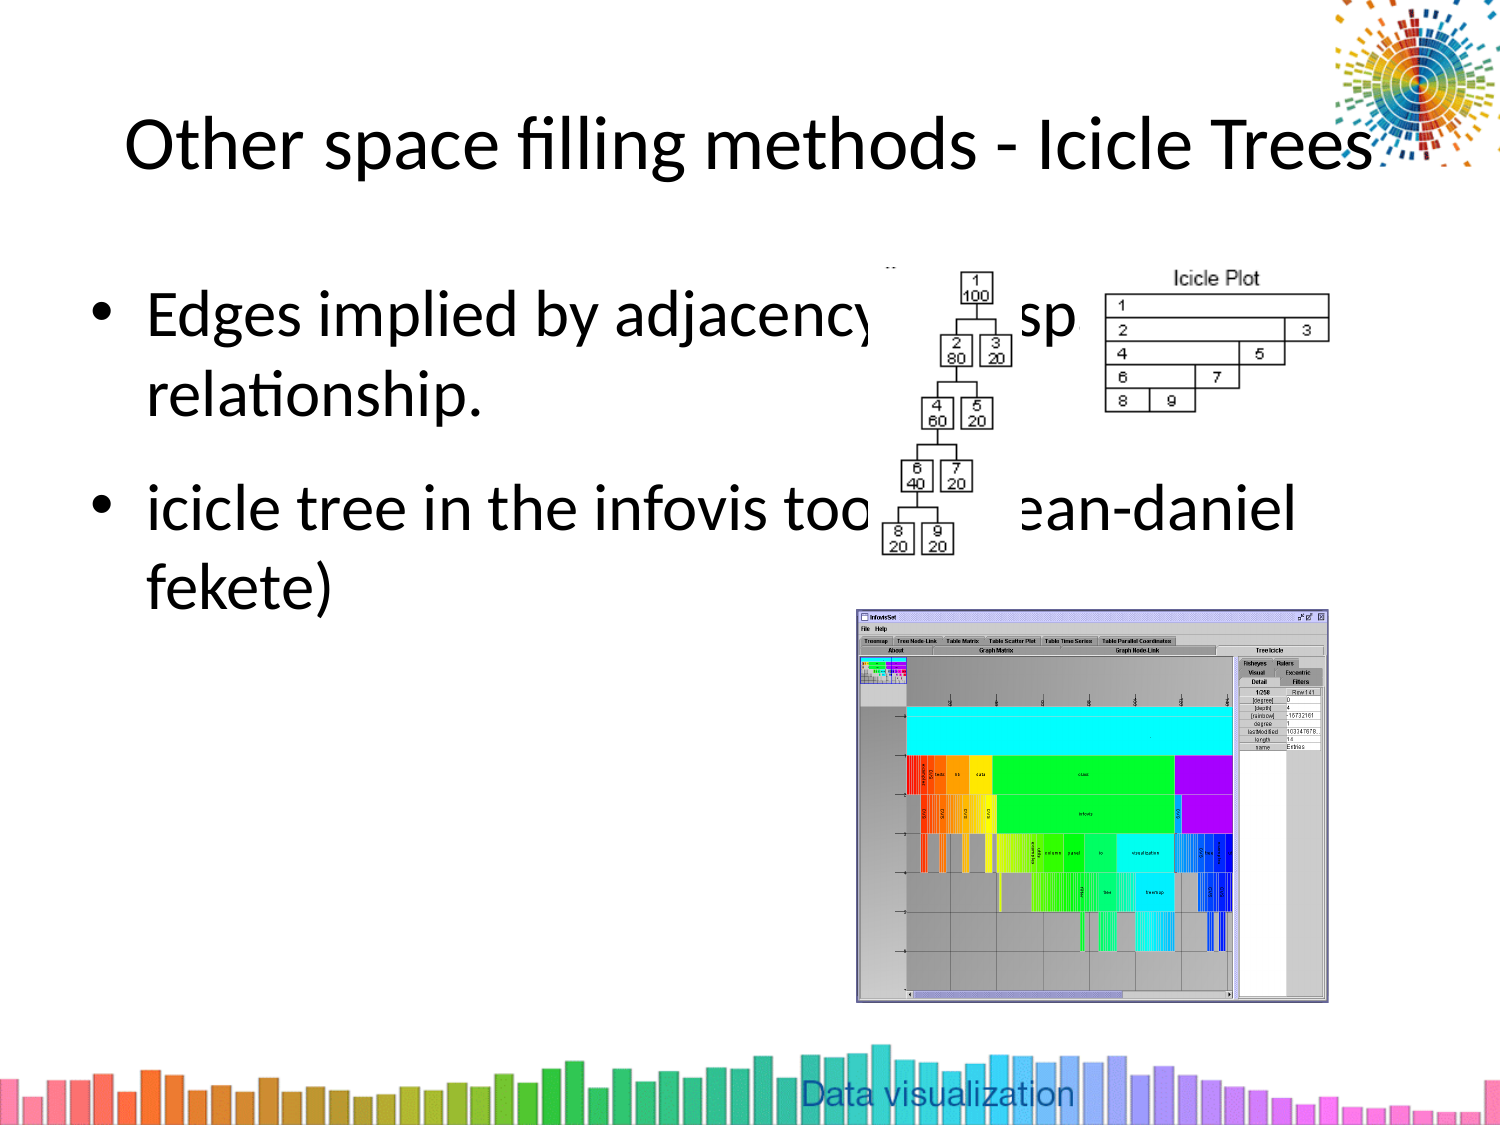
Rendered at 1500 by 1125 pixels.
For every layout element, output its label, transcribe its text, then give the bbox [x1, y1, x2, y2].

title Other space filling methods - Icicle Trees [75, 45, 1425, 233]
picture [0, 0, 1500, 1125]
list Edges implied by adjacency and spatial relationship. icicle tree in the infovis toolkit (jean-daniel fekete) [75, 262, 1425, 1005]
